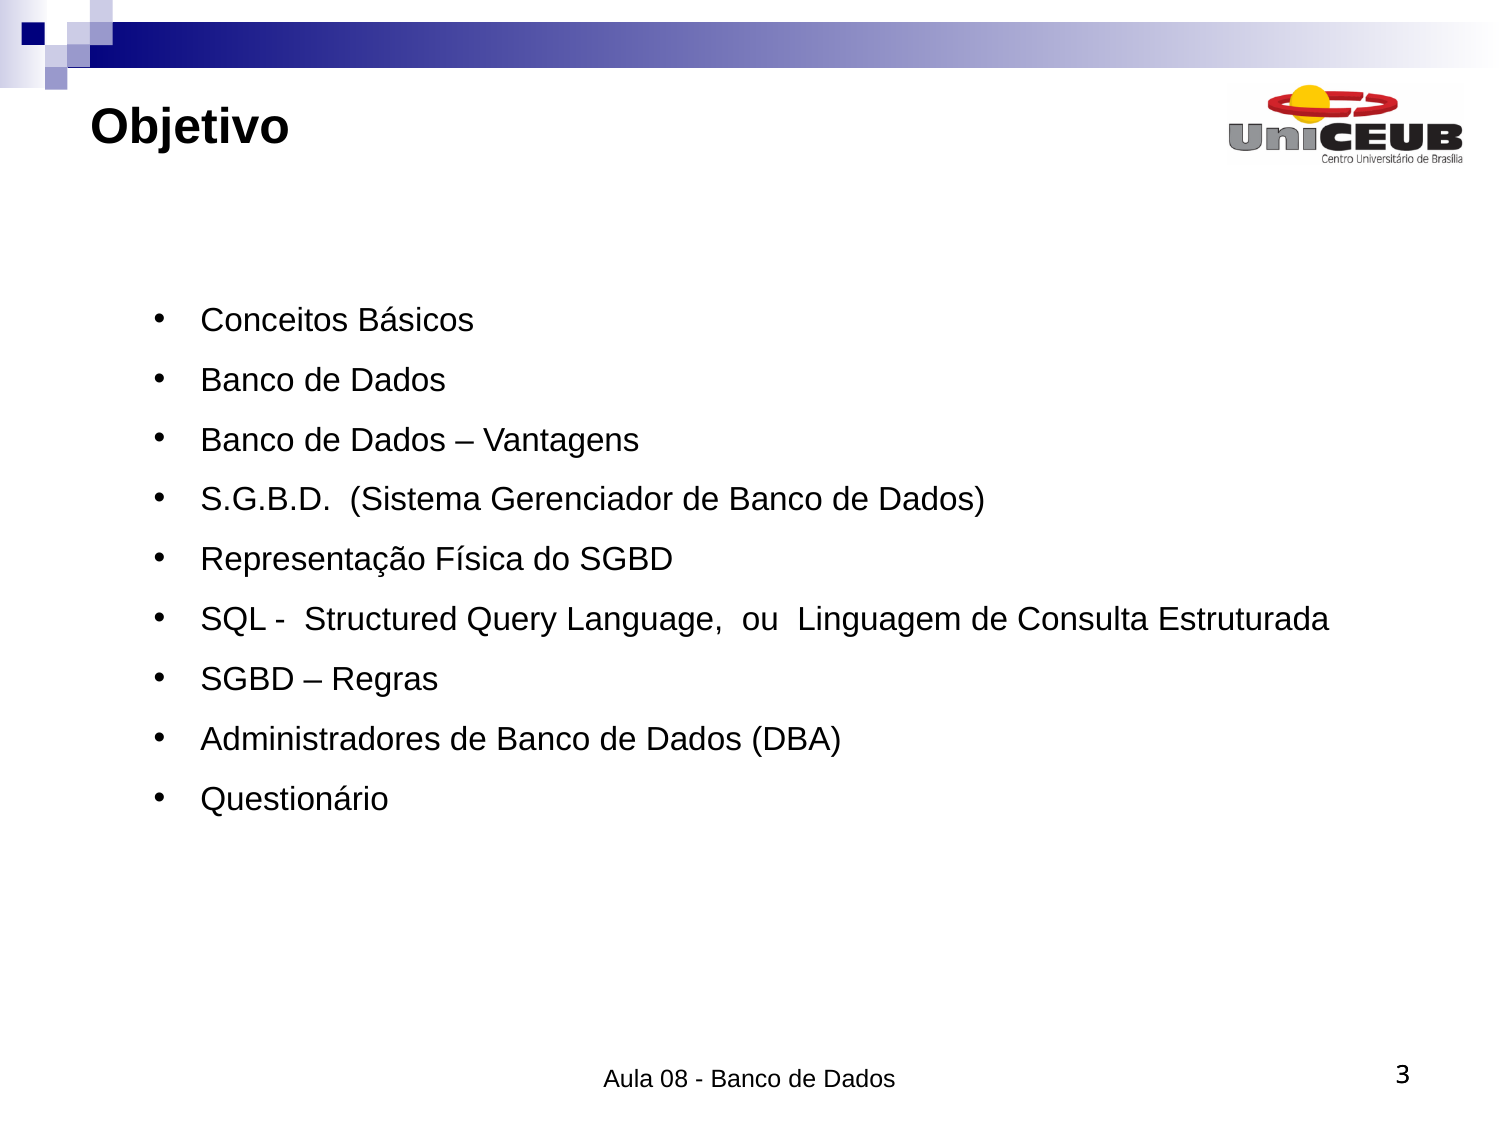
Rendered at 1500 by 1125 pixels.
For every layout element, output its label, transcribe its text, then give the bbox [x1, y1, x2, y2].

title Objetivo [75, 11, 1425, 237]
footer Aula 08 - Banco de Dados [512, 1025, 988, 1100]
picture [1227, 83, 1464, 165]
text_box Conceitos Básicos Banco de Dados Banco de Dados – Vantagens S.G.B.D. (Sistema Gerenciador de Banco de Dados) Representação Física do SGBD SQL - Structured Query Language, ou Linguagem de Consulta Estruturada SGBD – Regras Administradores de Banco de Dados (DBA) Questionário [138, 270, 1425, 777]
slide_number ‹#› [1074, 1025, 1425, 1100]
